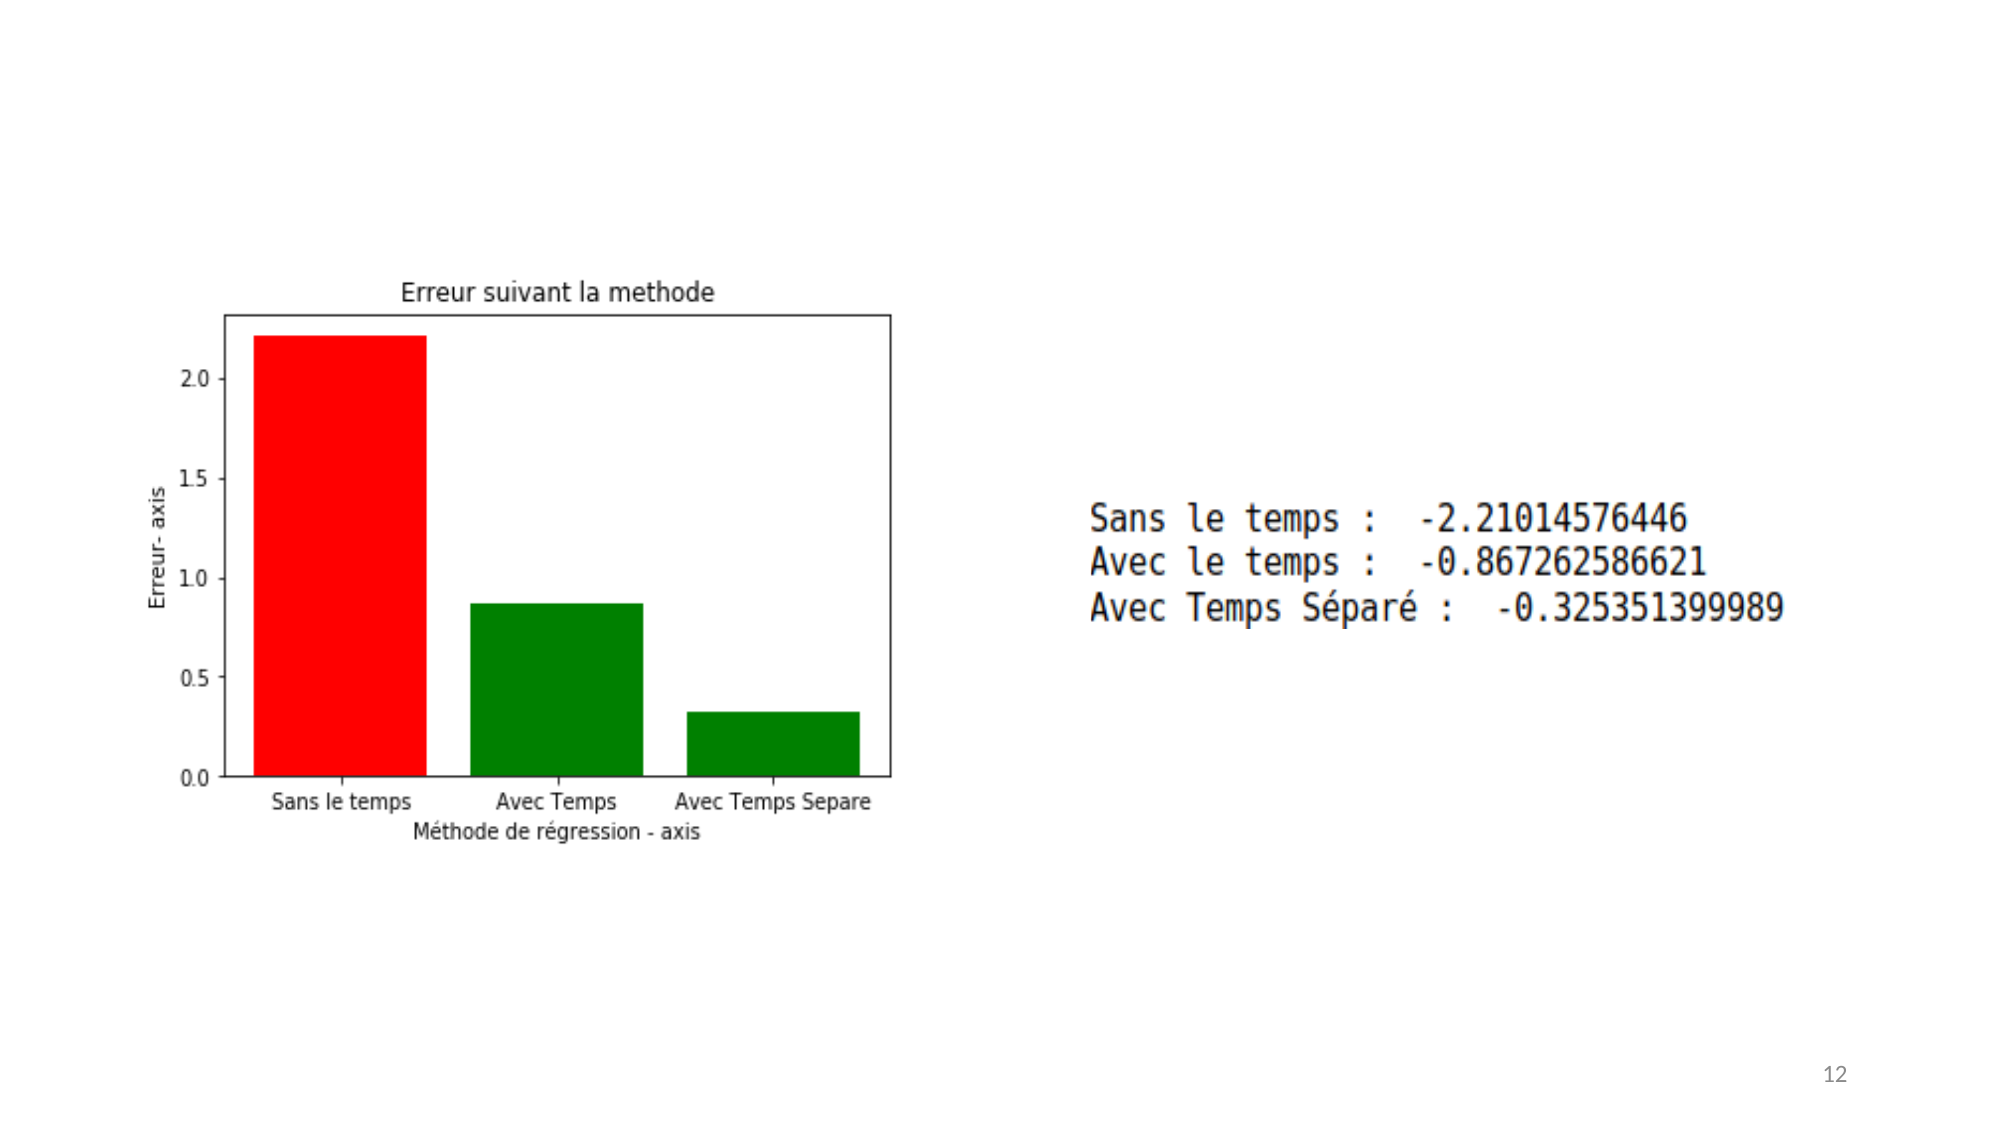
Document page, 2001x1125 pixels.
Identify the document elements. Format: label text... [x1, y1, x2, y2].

picture [1090, 496, 1863, 629]
picture [137, 266, 910, 859]
text_box 12 [1412, 1042, 1863, 1103]
